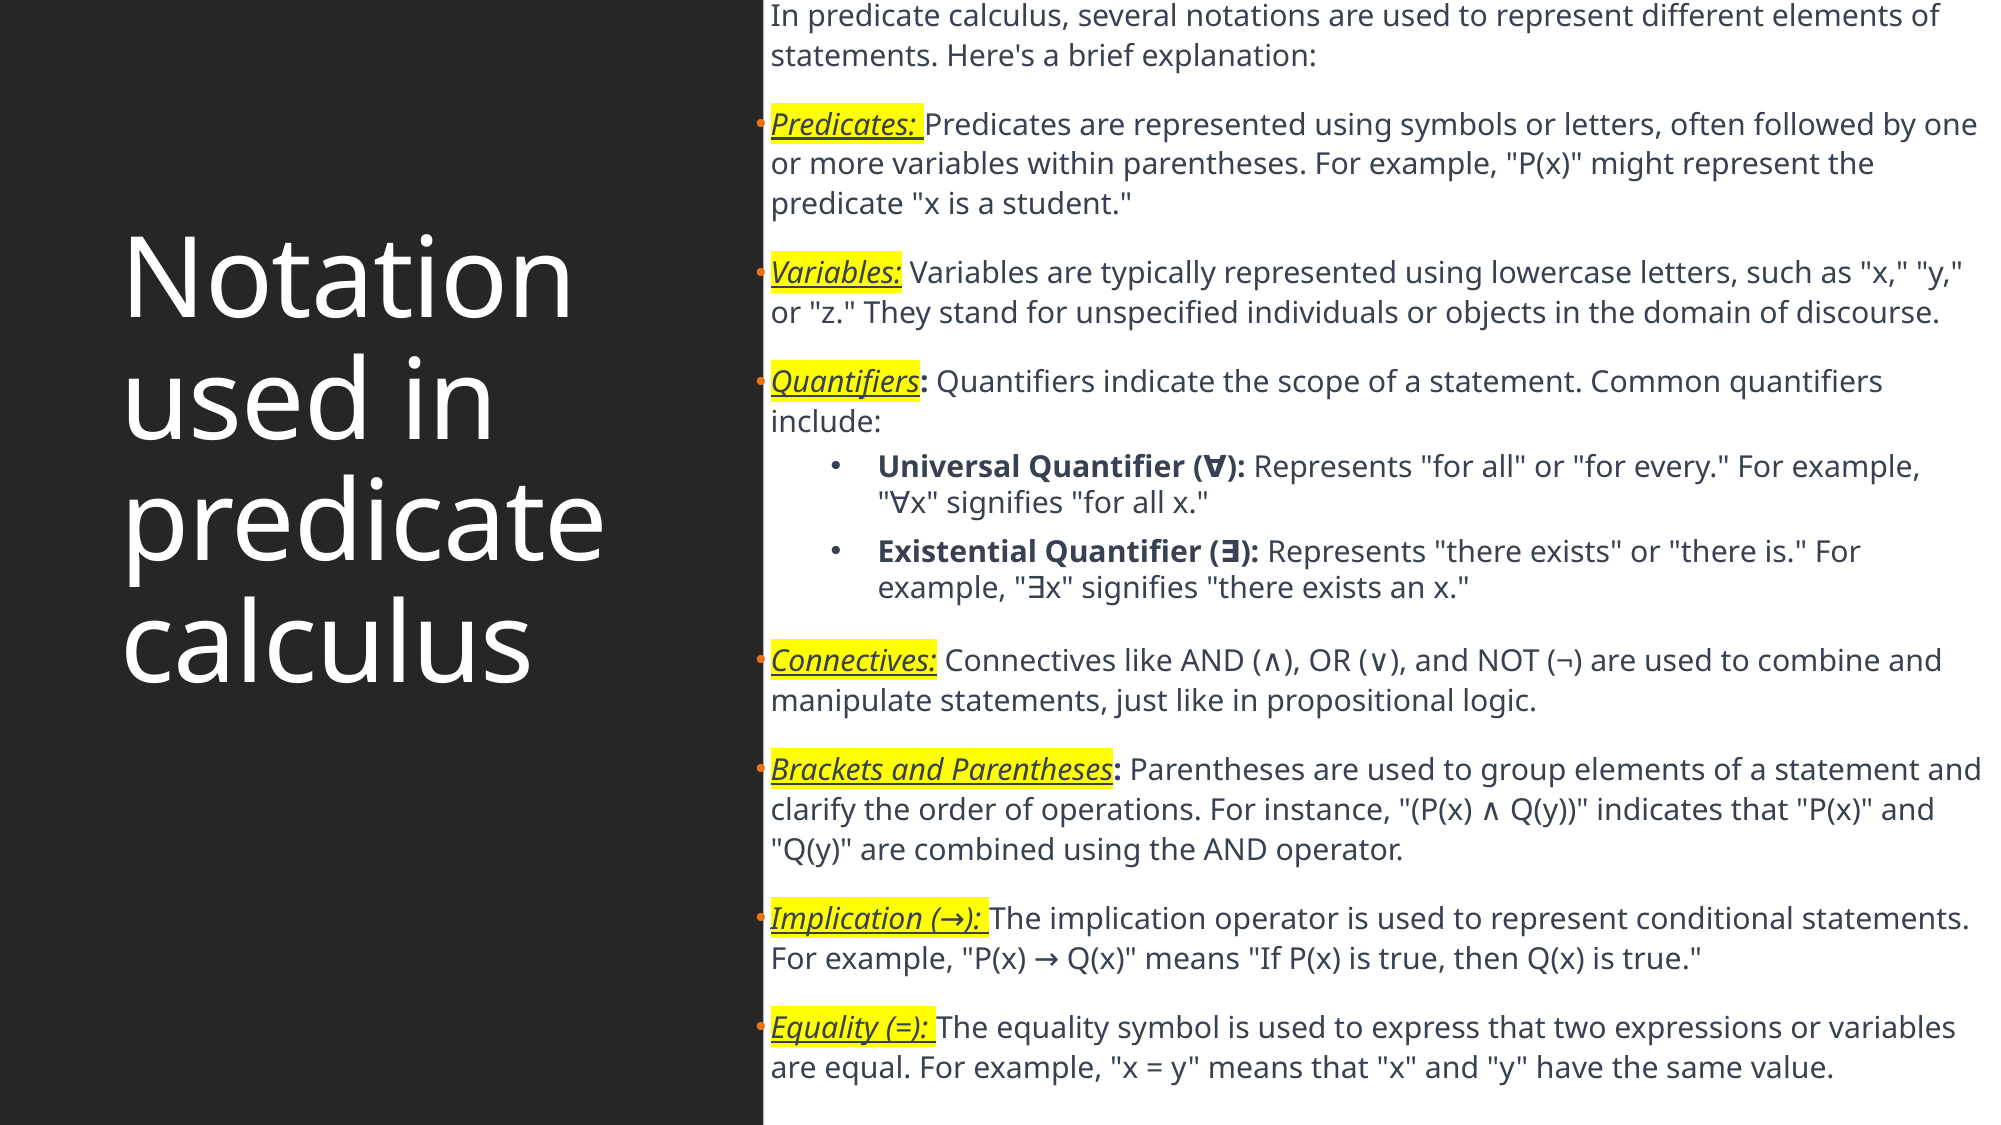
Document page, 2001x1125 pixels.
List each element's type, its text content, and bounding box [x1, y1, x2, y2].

list In predicate calculus, several notations are used to represent different elements of statements. Here's a brief explanation: Predicates: Predicates are represented using symbols or letters, often followed by one or more variables within parentheses. For example, "P(x)" might represent the predicate "x is a student." Variables: Variables are typically represented using lowercase letters, such as "x," "y," or "z." They stand for unspecified individuals or objects in the domain of discourse. Quantifiers: Quantifiers indicate the scope of a statement. Common quantifiers include: Universal Quantifier (∀): Represents "for all" or "for every." For example, "∀x" signifies "for all x." Existential Quantifier (∃): Represents "there exists" or "there is." For example, "∃x" signifies "there exists an x." Connectives: Connectives like AND (∧), OR (∨), and NOT (¬) are used to combine and manipulate statements, just like in propositional logic. Brackets and Parentheses: Parentheses are used to group elements of a statement and clarify the order of operations. For instance, "(P(x) ∧ Q(y))" indicates that "P(x)" and "Q(y)" are combined using the AND operator. Implication (→): The implication operator is used to represent conditional statements. For example, "P(x) → Q(x)" means "If P(x) is true, then Q(x) is true." Equality (=): The equality symbol is used to express that two expressions or variables are equal. For example, "x = y" means that "x" and "y" have the same value. [755, 0, 1985, 1125]
title Notation used in predicate calculus [105, 128, 674, 714]
